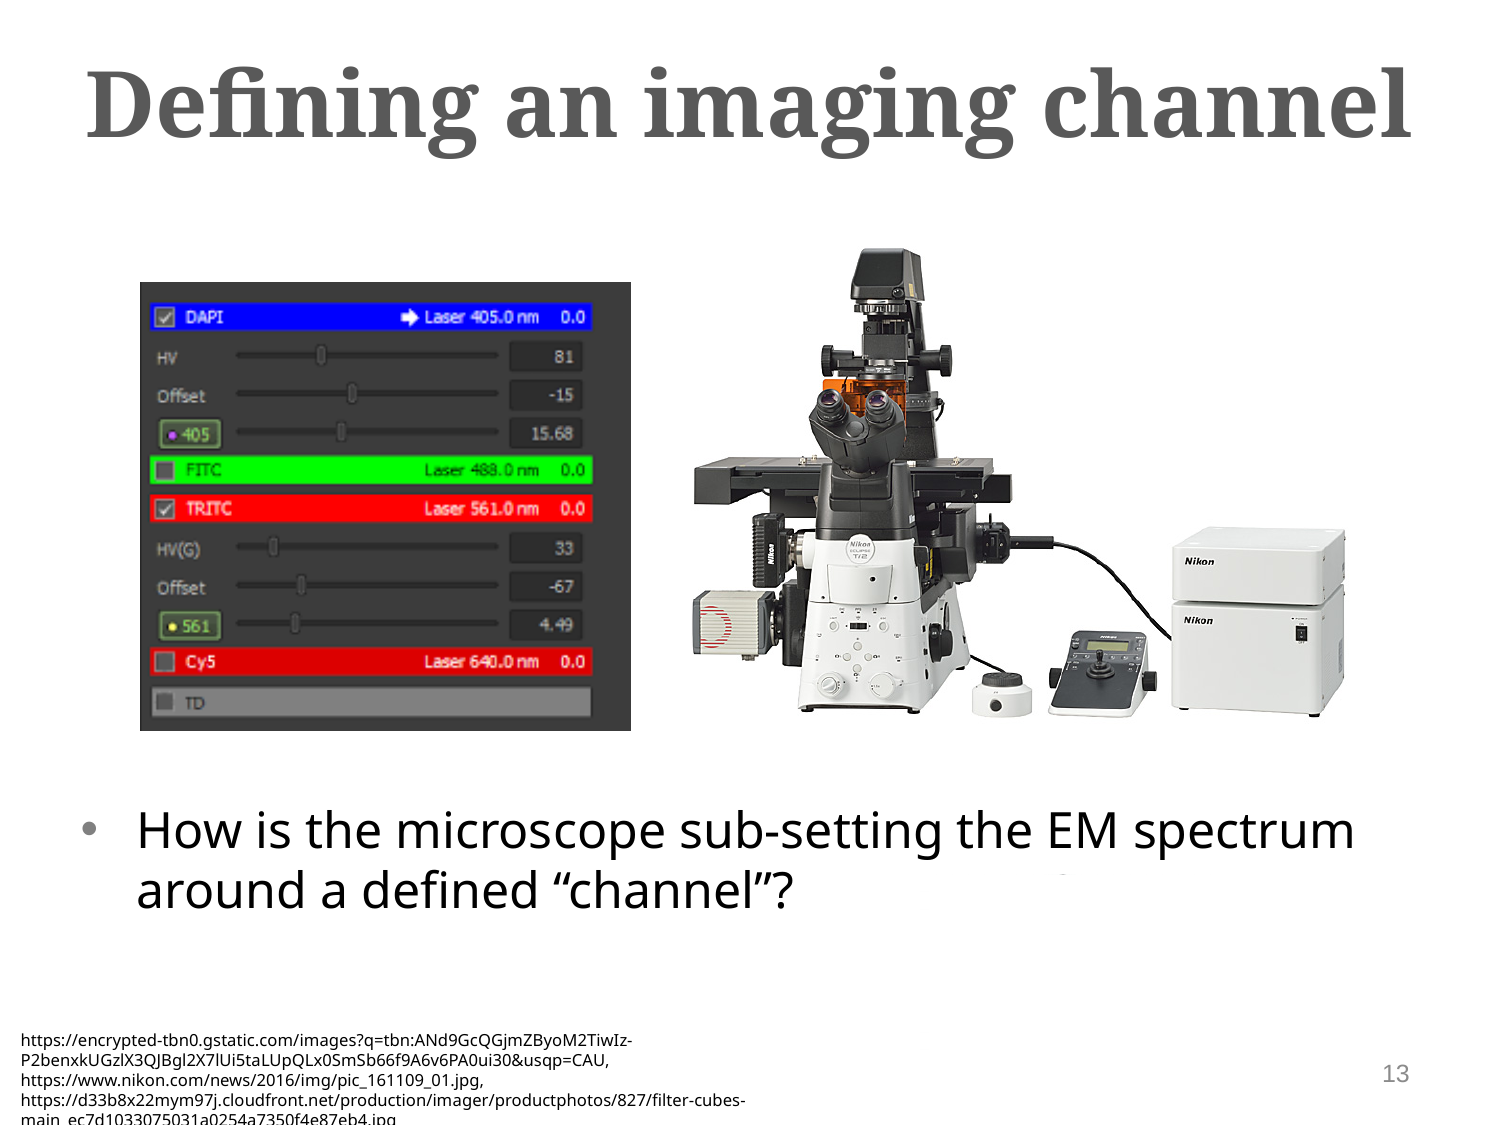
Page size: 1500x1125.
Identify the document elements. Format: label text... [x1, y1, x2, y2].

picture [140, 281, 631, 731]
picture [674, 223, 1360, 744]
slide_number 13 [1075, 1043, 1425, 1103]
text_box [53, 874, 1404, 1052]
text_box How is the microscope sub-setting the EM spectrum around a defined “channel”? Light source (?), filter cube [65, 790, 1435, 1043]
text_box Defining an imaging channel [0, 6, 1500, 194]
text_box https://encrypted-tbn0.gstatic.com/images?q=tbn:ANd9GcQGjmZByoM2TiwIz-P2benxkUGzlX3QJBgl2X7lUi5taLUpQLx0SmSb66f9A6v6PA0ui30&usqp=CAU, https://www.nikon.com/news/2016/img/pic_161109_01.jpg, https://d33b8x22mym97j.cloudfront.net/production/imager/productphotos/827/filter-cubes-main_ec7d1033075031a0254a7350f4e87eb4.jpg [5, 1022, 1075, 1113]
